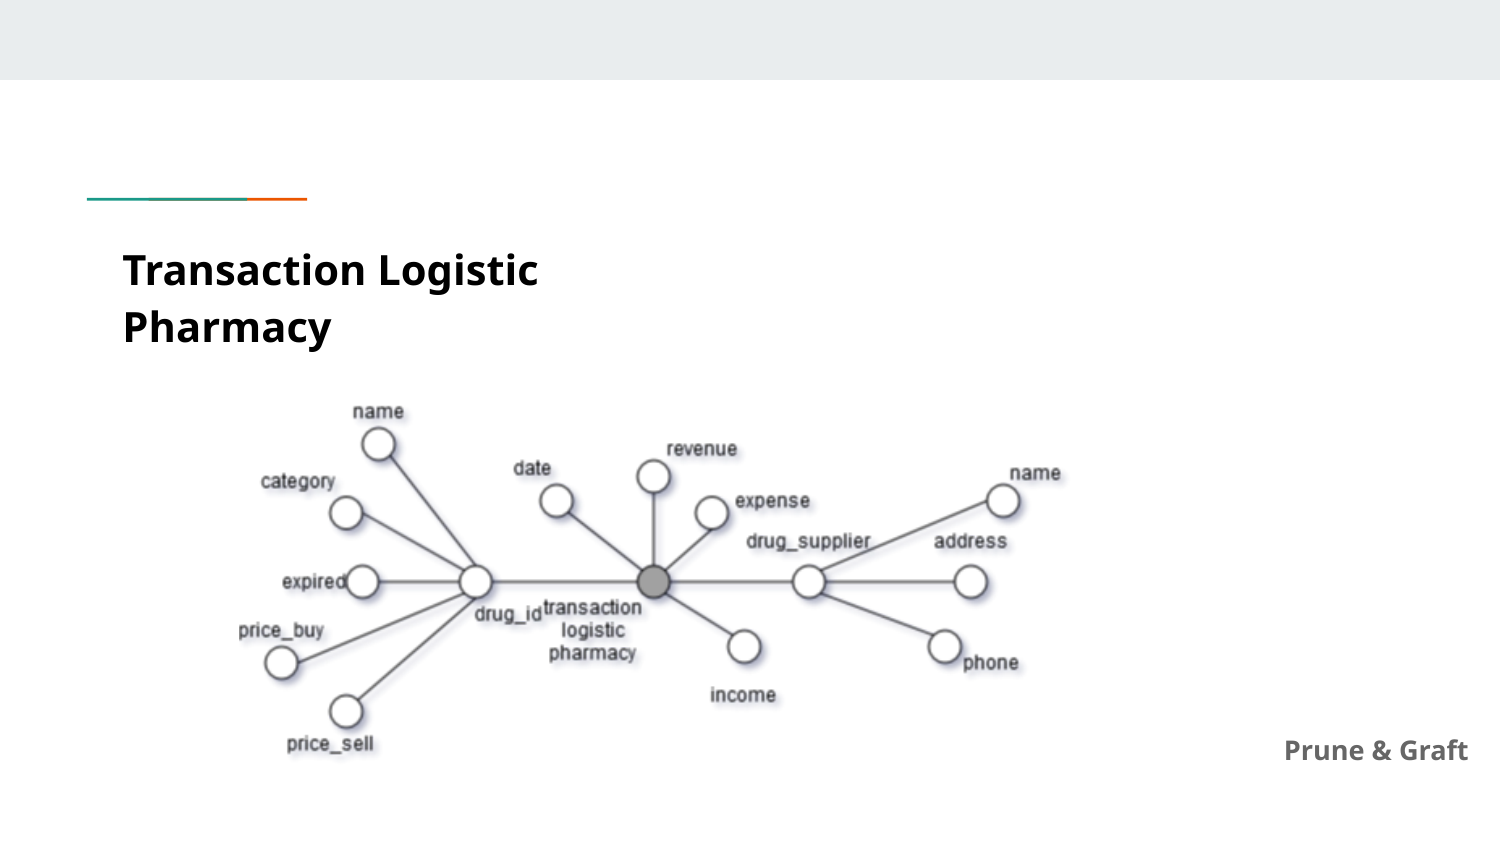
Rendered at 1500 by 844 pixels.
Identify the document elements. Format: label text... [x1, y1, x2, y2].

title Transaction Logistic Pharmacy [0, 220, 576, 384]
list Prune & Graft [1268, 718, 1500, 786]
picture [239, 395, 1103, 779]
